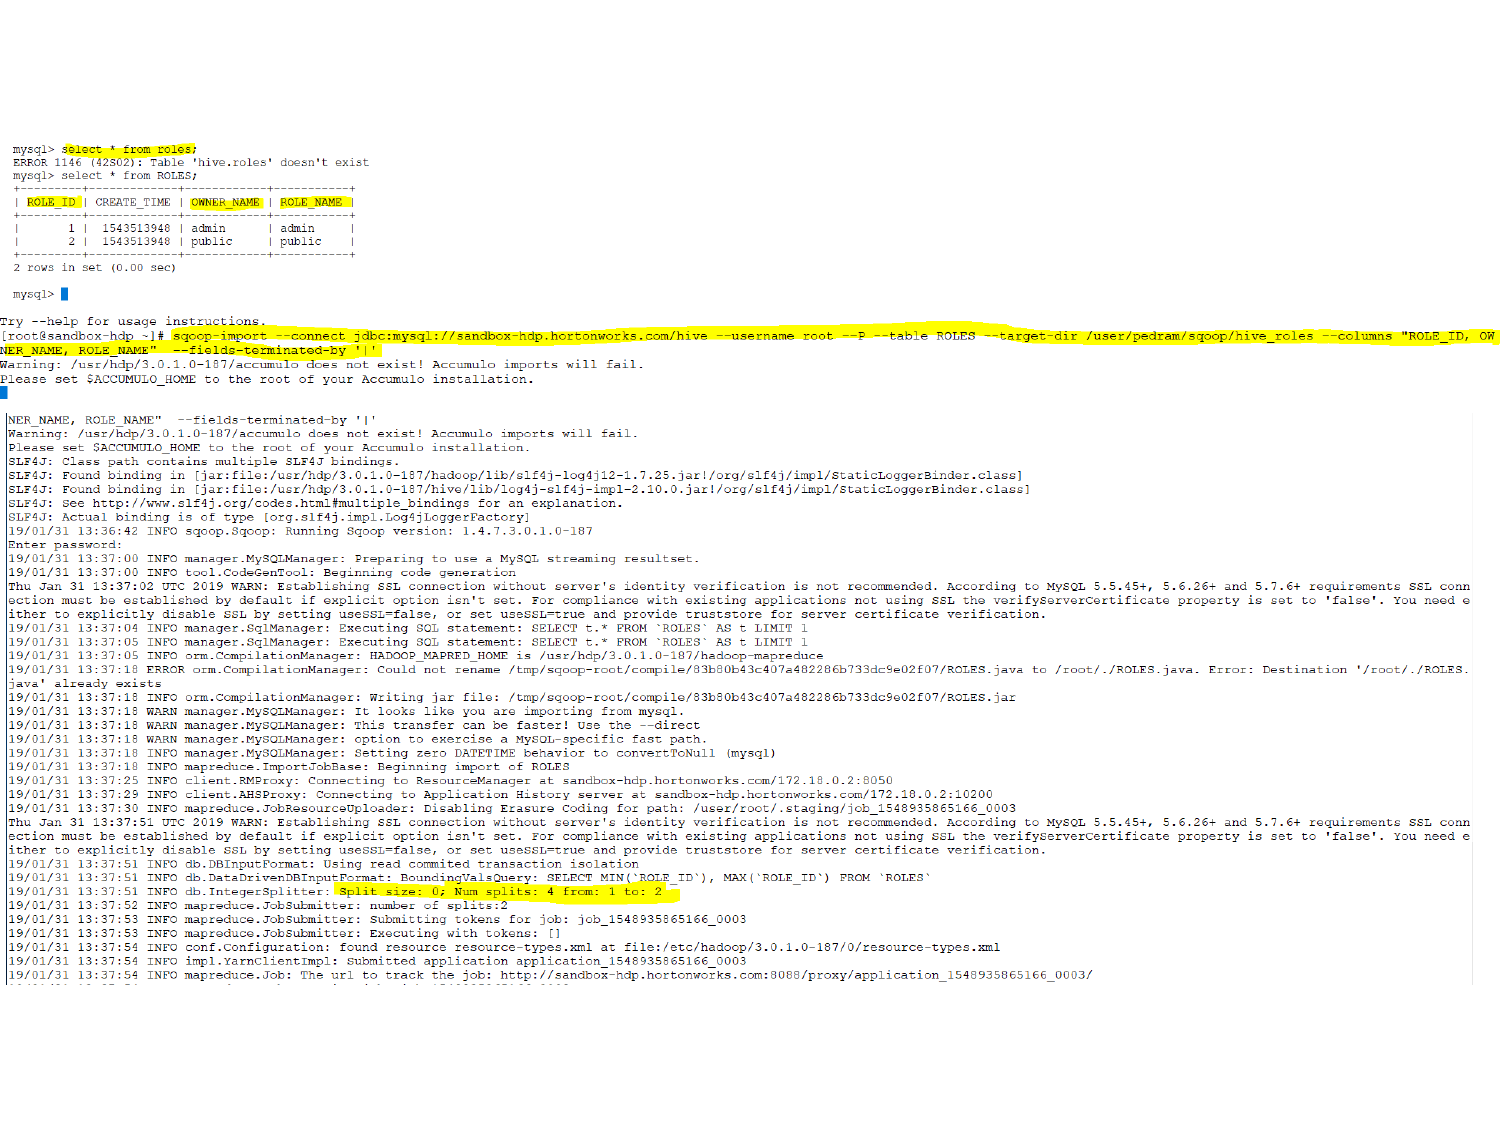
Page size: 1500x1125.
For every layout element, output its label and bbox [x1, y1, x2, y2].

picture [0, 312, 1500, 399]
picture [0, 413, 1474, 985]
picture [13, 140, 385, 301]
